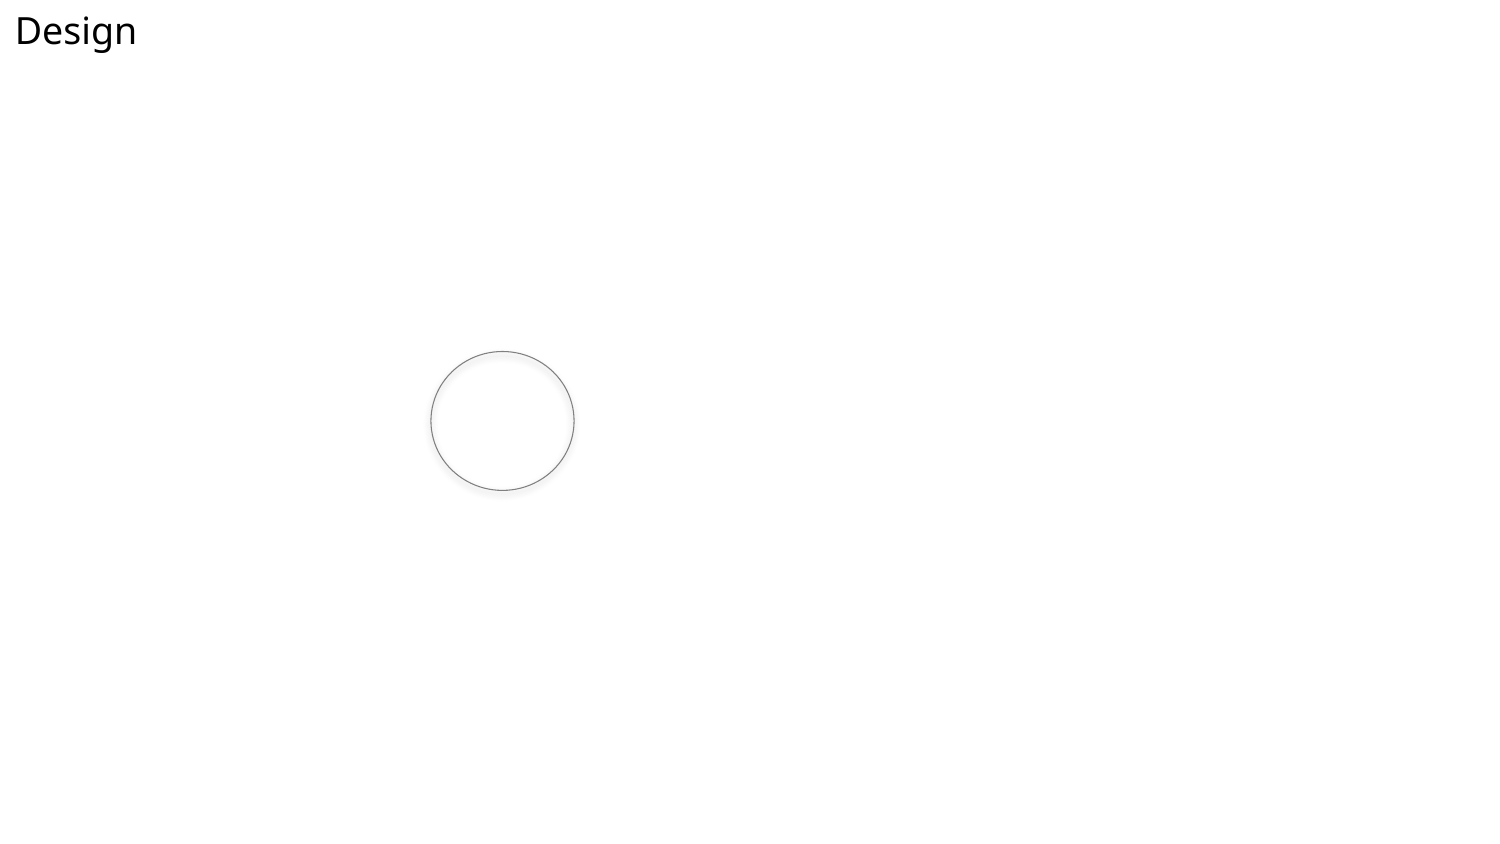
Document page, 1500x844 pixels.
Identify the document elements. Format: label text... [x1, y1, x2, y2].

text_box [430, 350, 575, 492]
text_box Design [0, 0, 1119, 60]
